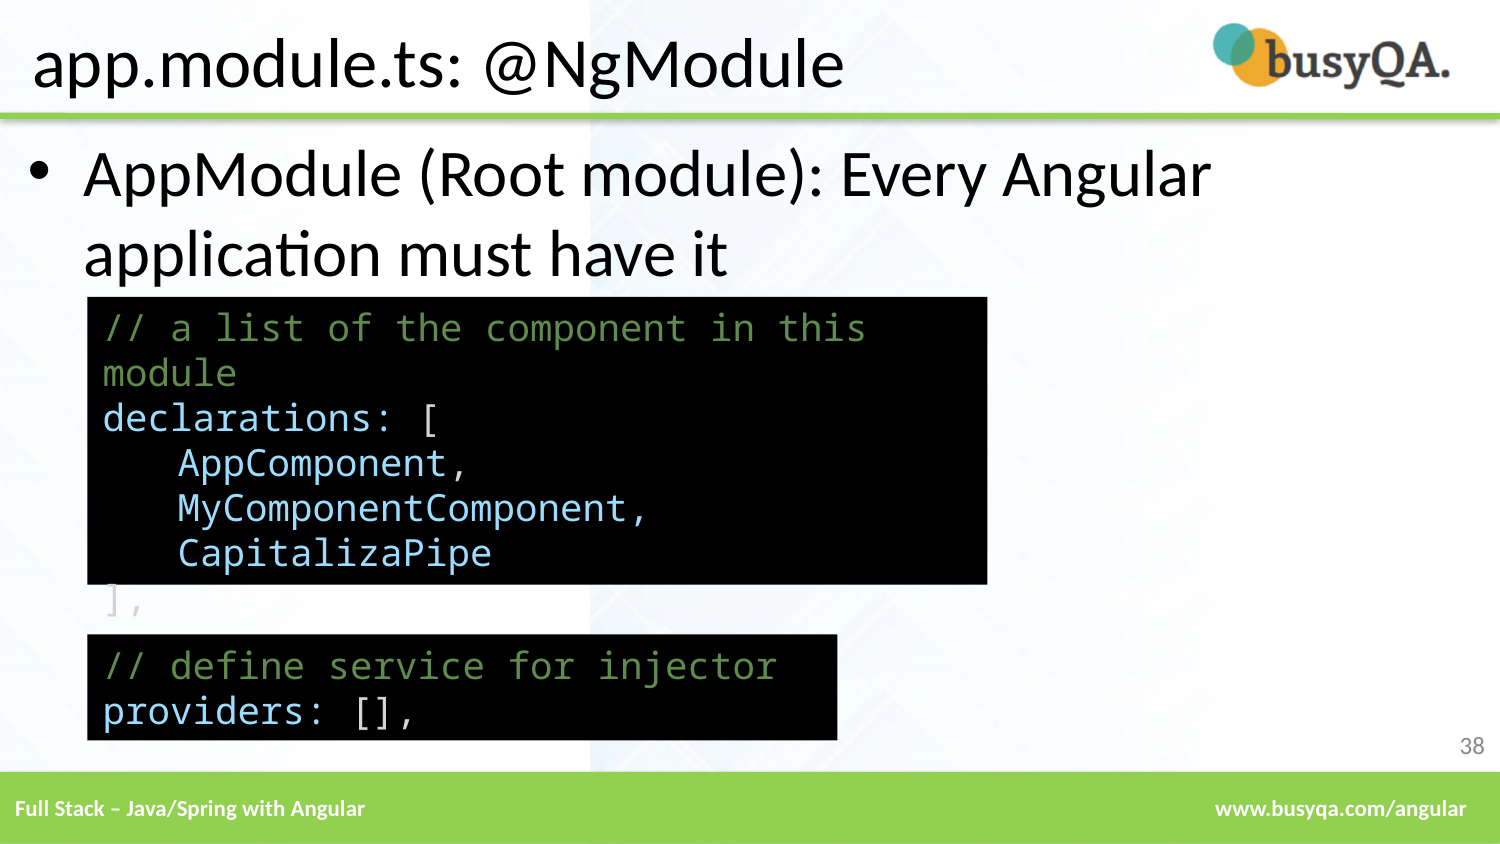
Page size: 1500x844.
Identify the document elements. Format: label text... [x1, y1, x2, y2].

picture [0, 0, 1500, 113]
text_box // define service for injector providers: [], [87, 634, 838, 741]
title app.module.ts: @NgModule [17, 8, 1368, 110]
text_box // a list of the component in this module declarations: [ AppComponent, MyComponentComponent, CapitalizaPipe ], [87, 296, 988, 585]
picture [0, 119, 1500, 771]
list AppModule (Root module): Every Angular application must have it [12, 121, 1463, 767]
